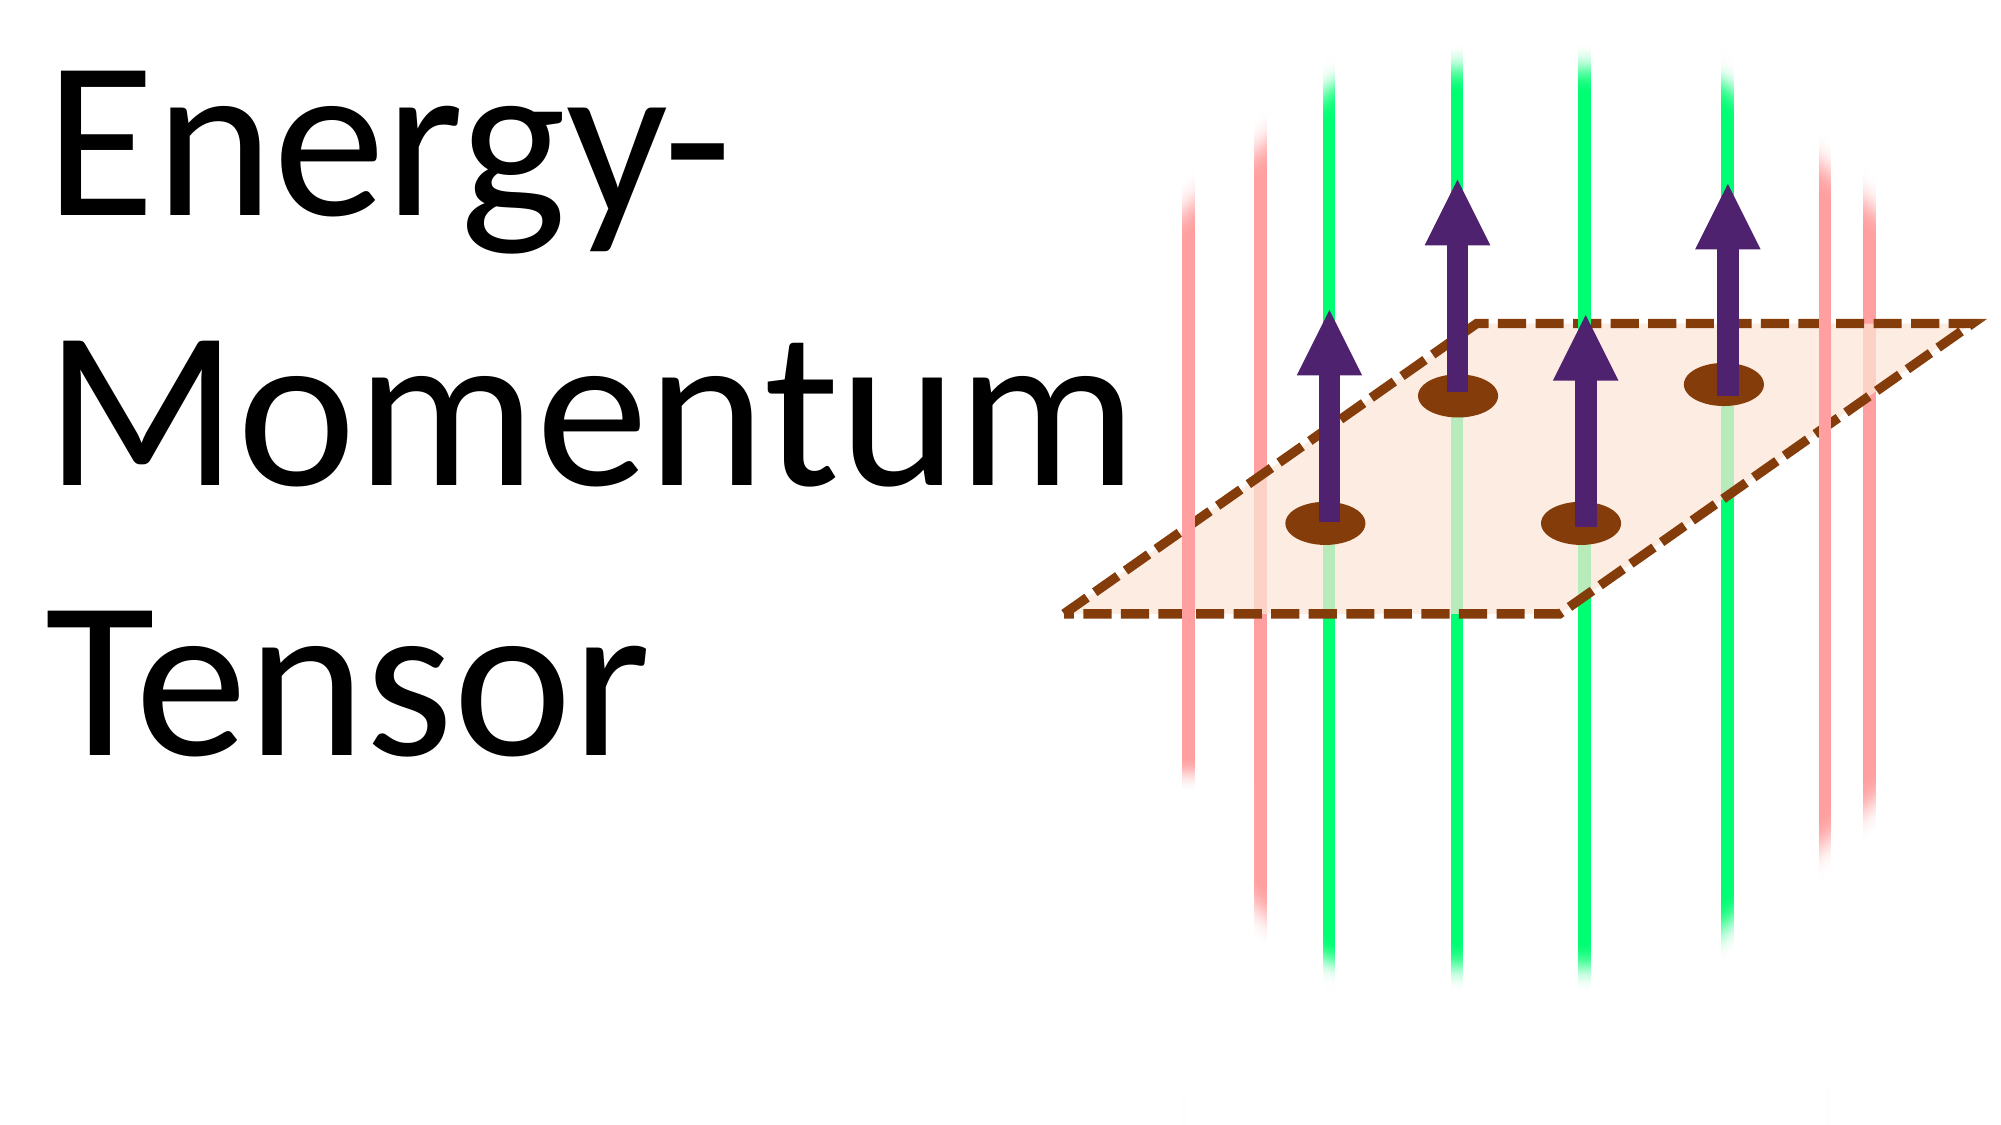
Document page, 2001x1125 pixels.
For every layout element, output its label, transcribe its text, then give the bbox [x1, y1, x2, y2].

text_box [732, 0, 2000, 1125]
text_box Energy-Momentum Tensor [31, 0, 732, 808]
